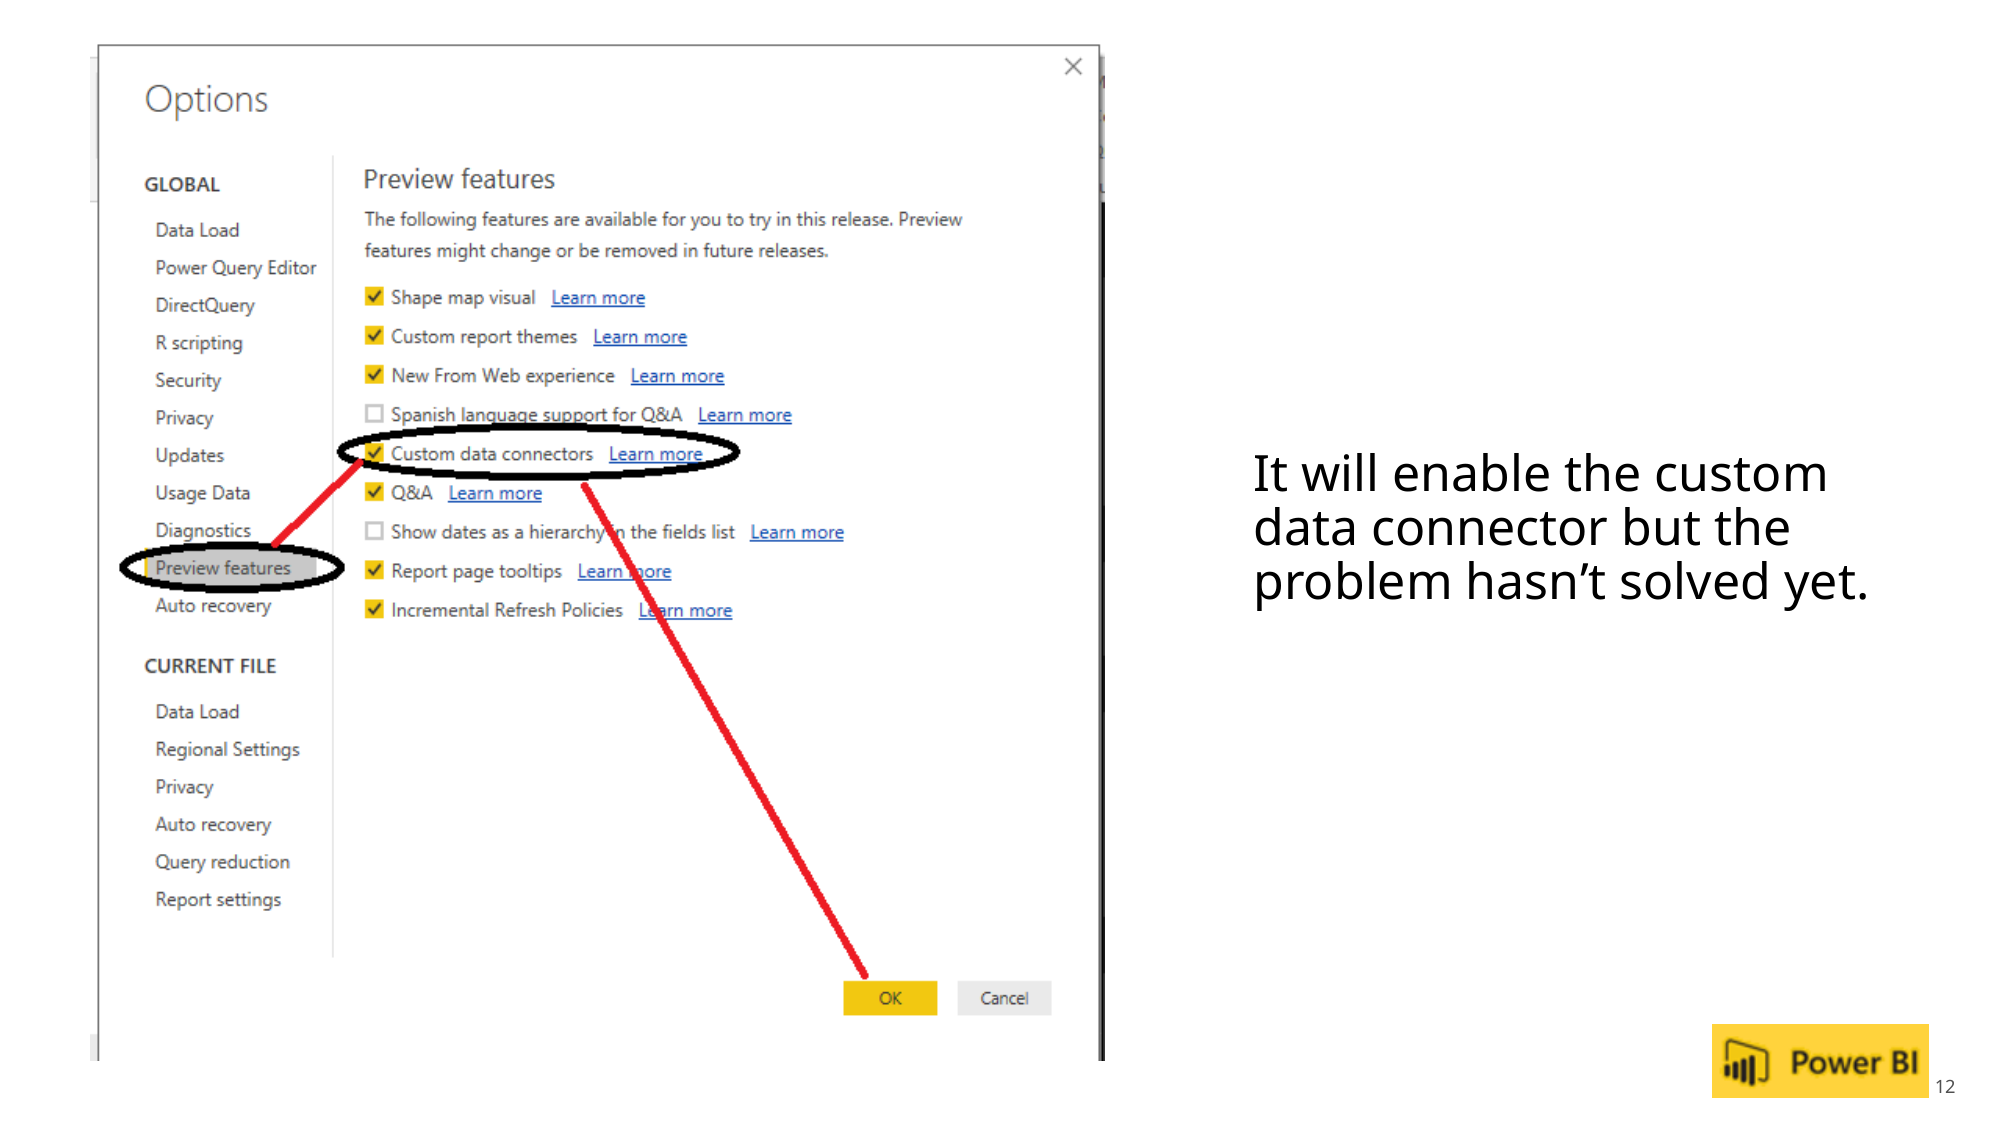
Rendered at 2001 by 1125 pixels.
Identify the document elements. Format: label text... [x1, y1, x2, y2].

text_box It will enable the custom data connector but the problem hasn’t solved yet. [1223, 424, 1929, 635]
picture [1712, 1023, 1929, 1098]
picture [89, 40, 1105, 1062]
slide_number 12 [1864, 1076, 1956, 1099]
